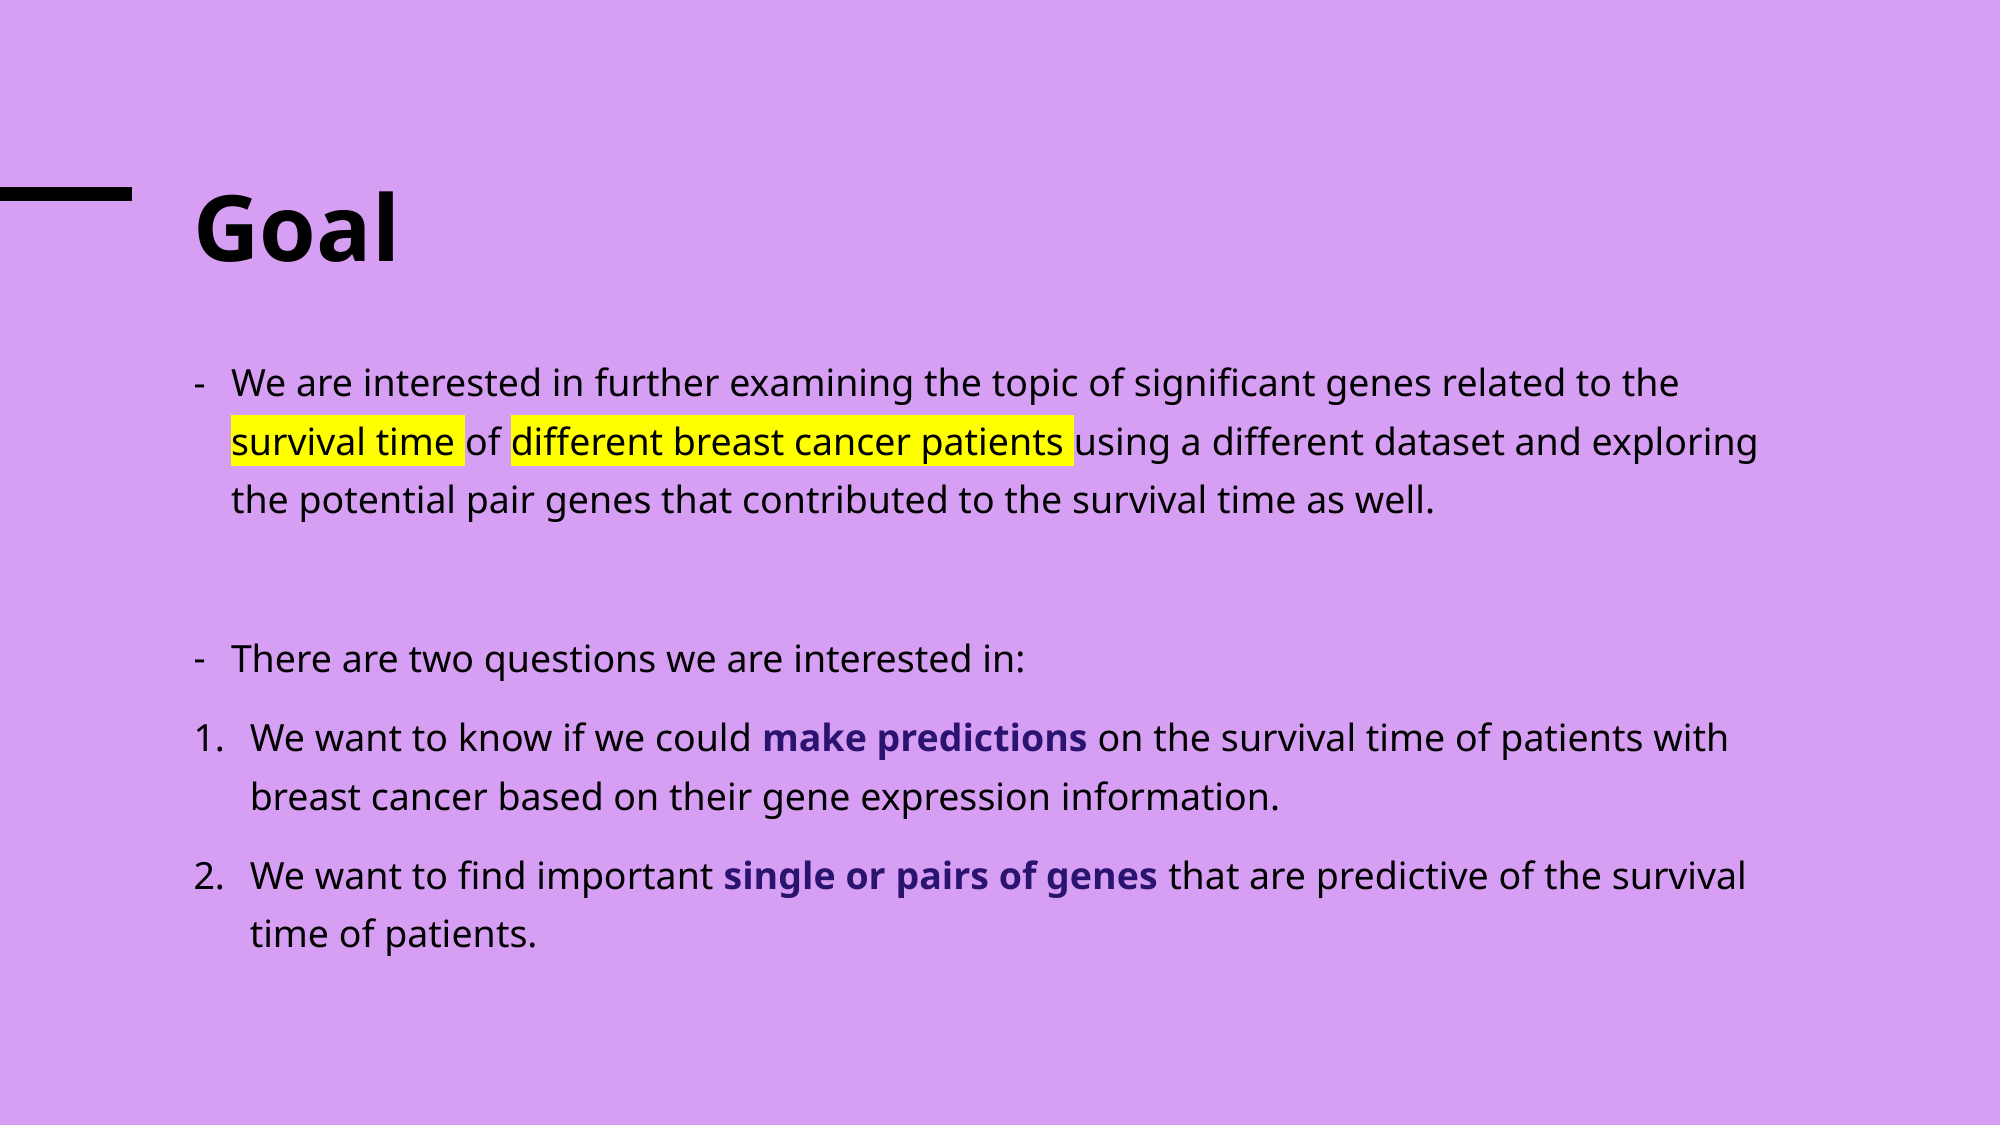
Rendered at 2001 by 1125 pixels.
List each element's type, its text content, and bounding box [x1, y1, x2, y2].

title Goal [178, 178, 1807, 338]
list We are interested in further examining the topic of significant genes related to the survival time of different breast cancer patients using a different dataset and exploring the potential pair genes that contributed to the survival time as well. There are two questions we are interested in: We want to know if we could make predictions on the survival time of patients with breast cancer based on their gene expression information. We want to find important single or pairs of genes that are predictive of the survival time of patients. [178, 338, 1807, 968]
